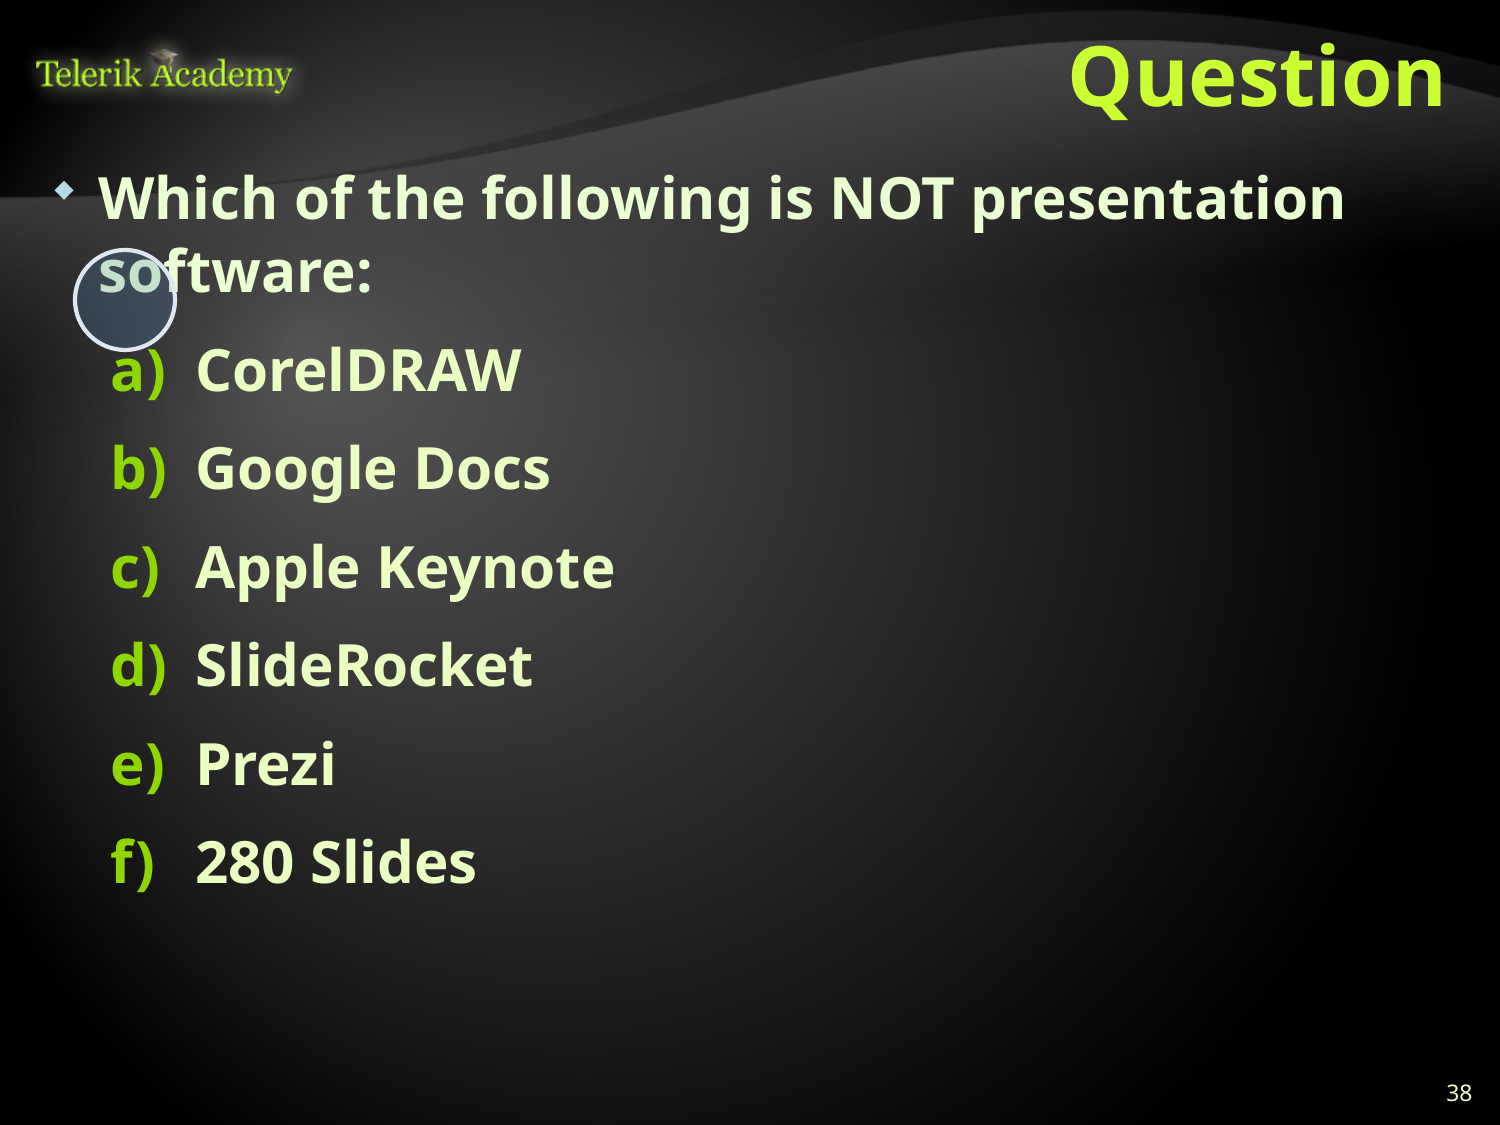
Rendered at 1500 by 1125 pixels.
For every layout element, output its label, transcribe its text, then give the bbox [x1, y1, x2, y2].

picture [0, 0, 1500, 1125]
list Which of the following is NOT presentation software: CorelDRAW Google Docs Apple Keynote SlideRocket Prezi 280 Slides [37, 149, 1463, 1075]
slide_number 38 [1412, 1074, 1488, 1113]
title Question [300, 12, 1463, 149]
text_box [72, 247, 178, 353]
